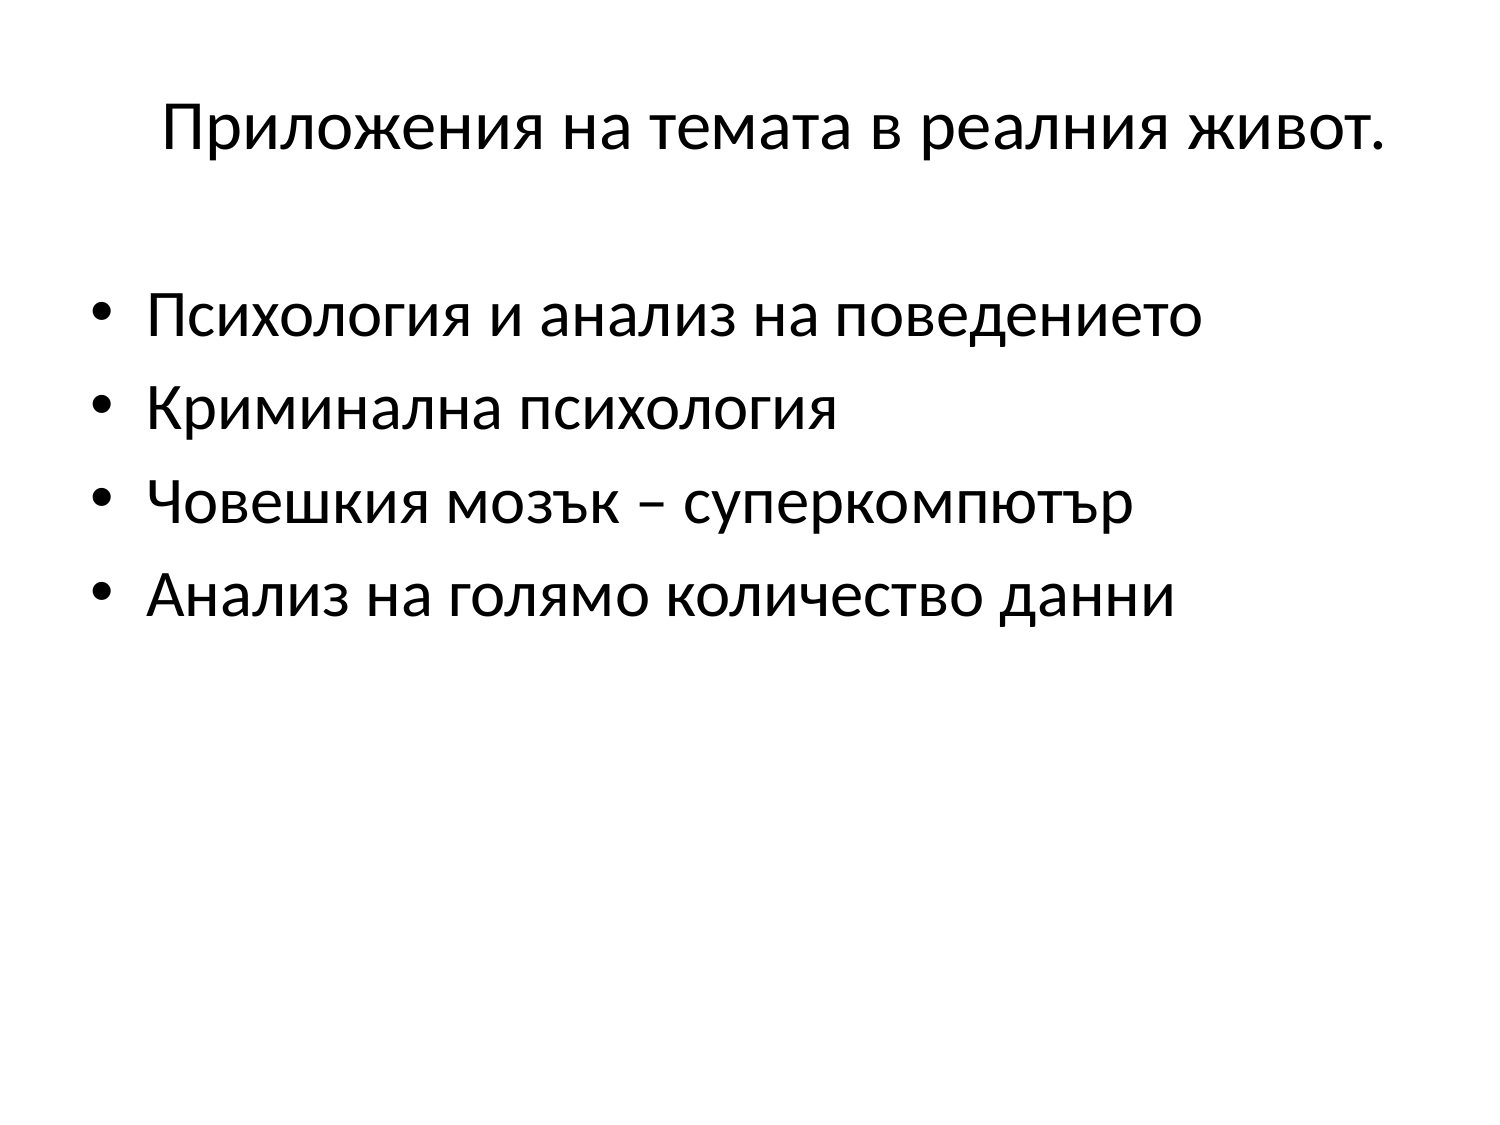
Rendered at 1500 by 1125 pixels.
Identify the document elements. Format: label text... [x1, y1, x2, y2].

list Психология и анализ на поведението Криминална психология Човешкия мозък – суперкомпютър Анализ на голямо количество данни [75, 262, 1425, 1005]
text_box Приложения на темата в реалния живот. [99, 70, 1450, 258]
